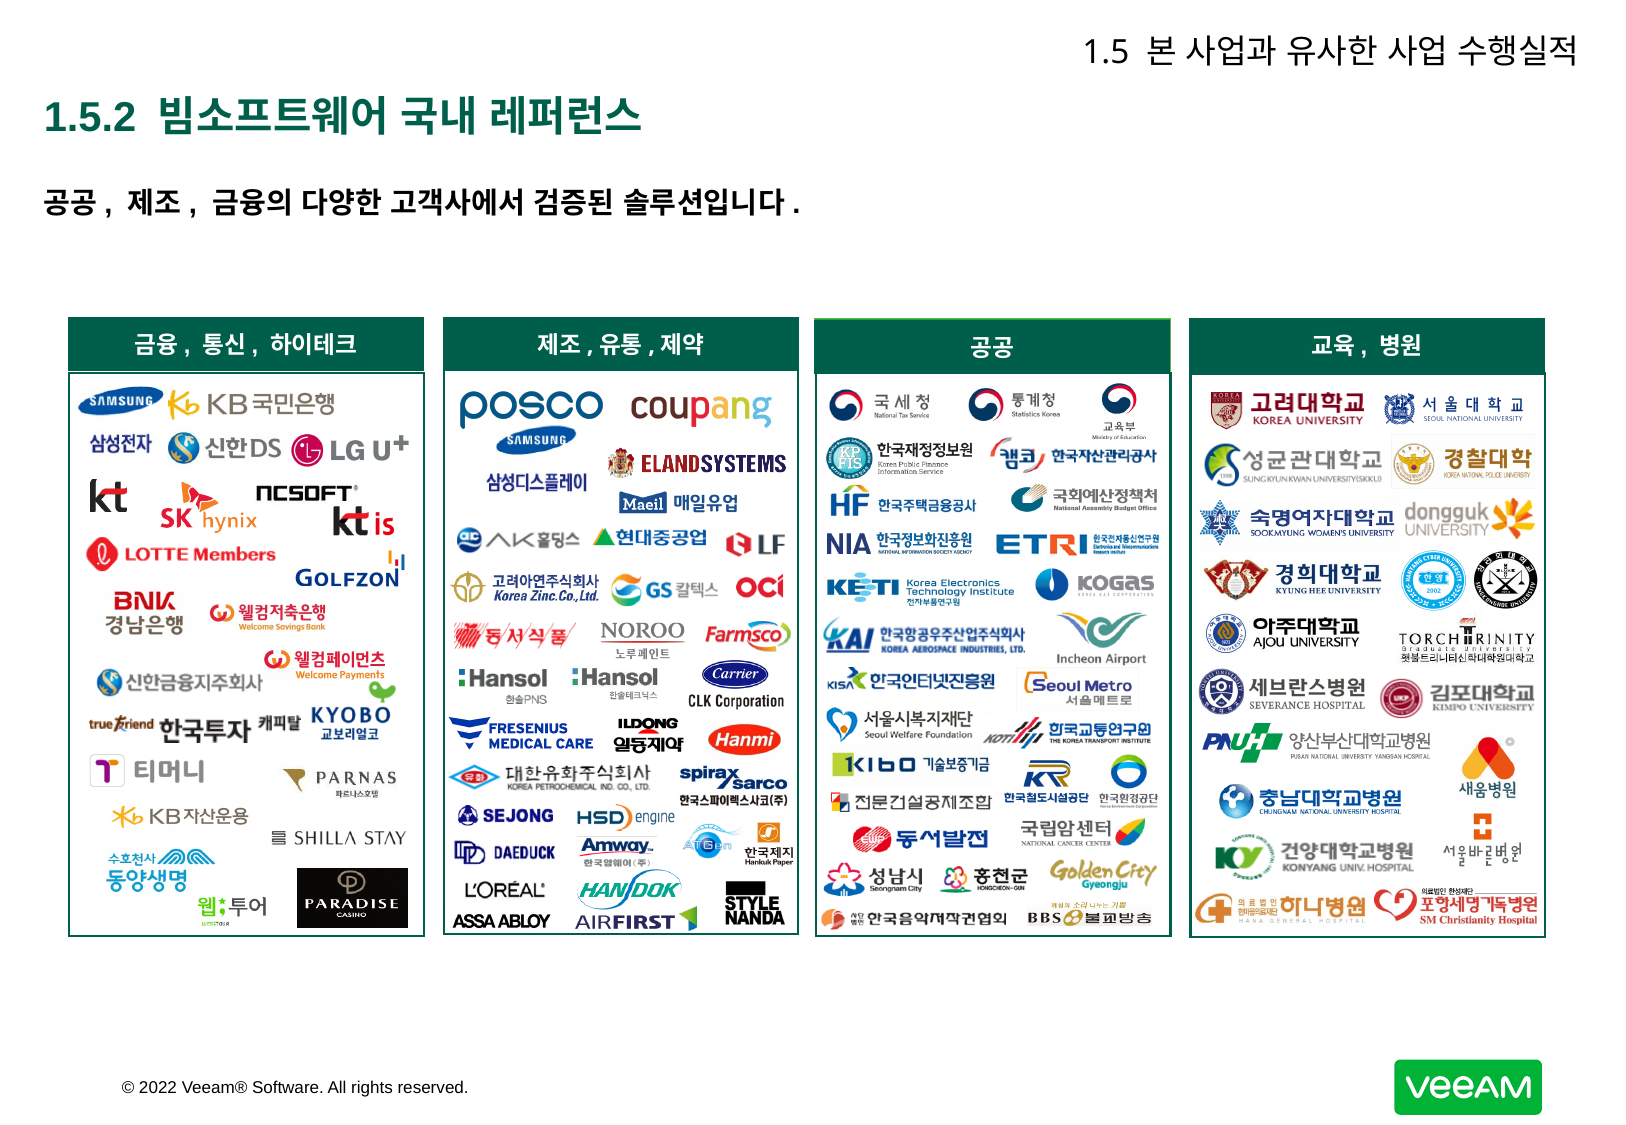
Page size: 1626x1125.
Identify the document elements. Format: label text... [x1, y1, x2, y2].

picture [1027, 901, 1152, 926]
picture [447, 874, 556, 933]
picture [826, 437, 844, 453]
picture [575, 869, 697, 931]
picture [826, 464, 841, 479]
picture [994, 525, 1162, 563]
picture [270, 753, 408, 928]
text_box [69, 372, 424, 937]
picture [824, 384, 935, 425]
picture [823, 701, 1161, 821]
picture [459, 390, 604, 498]
picture [966, 385, 1062, 423]
picture [855, 437, 972, 479]
picture [83, 749, 252, 840]
picture [1020, 818, 1150, 848]
picture [453, 443, 793, 565]
text_box 공공 [814, 320, 1170, 374]
picture [818, 822, 995, 898]
picture [89, 715, 301, 743]
picture [73, 375, 411, 746]
text_box [816, 372, 1171, 937]
picture [1380, 390, 1525, 425]
picture [1031, 567, 1160, 602]
picture [1049, 851, 1162, 894]
text_box 금융, 통신, 하이테크 [68, 317, 424, 371]
picture [680, 817, 800, 872]
picture [826, 570, 1014, 609]
picture [724, 877, 789, 929]
picture [630, 385, 775, 430]
text_box [1190, 552, 1382, 694]
list 공공, 제조, 금융의 다양한 고객사에서 검증된 솔루션입니다. [28, 177, 1565, 355]
picture [826, 532, 972, 554]
picture [730, 571, 791, 601]
picture [834, 444, 865, 472]
title 1.5.2 빔소프트웨어 국내 레퍼런스 [28, 88, 1469, 148]
picture [939, 860, 1028, 897]
text_box 교육, 병원 [1189, 318, 1545, 372]
text_box 제조,유통,제약 [443, 317, 799, 371]
picture [815, 901, 1012, 934]
picture [443, 525, 799, 872]
picture [828, 482, 979, 520]
text_box [443, 728, 799, 934]
picture [87, 841, 271, 932]
list 1.5 본 사업과 유사한 사업 수행실적 [944, 23, 1595, 83]
text_box [443, 371, 799, 751]
picture [1391, 434, 1535, 489]
text_box [1190, 676, 1545, 938]
text_box [1190, 373, 1545, 605]
picture [90, 479, 127, 512]
picture [985, 379, 1545, 934]
picture [820, 609, 1151, 711]
